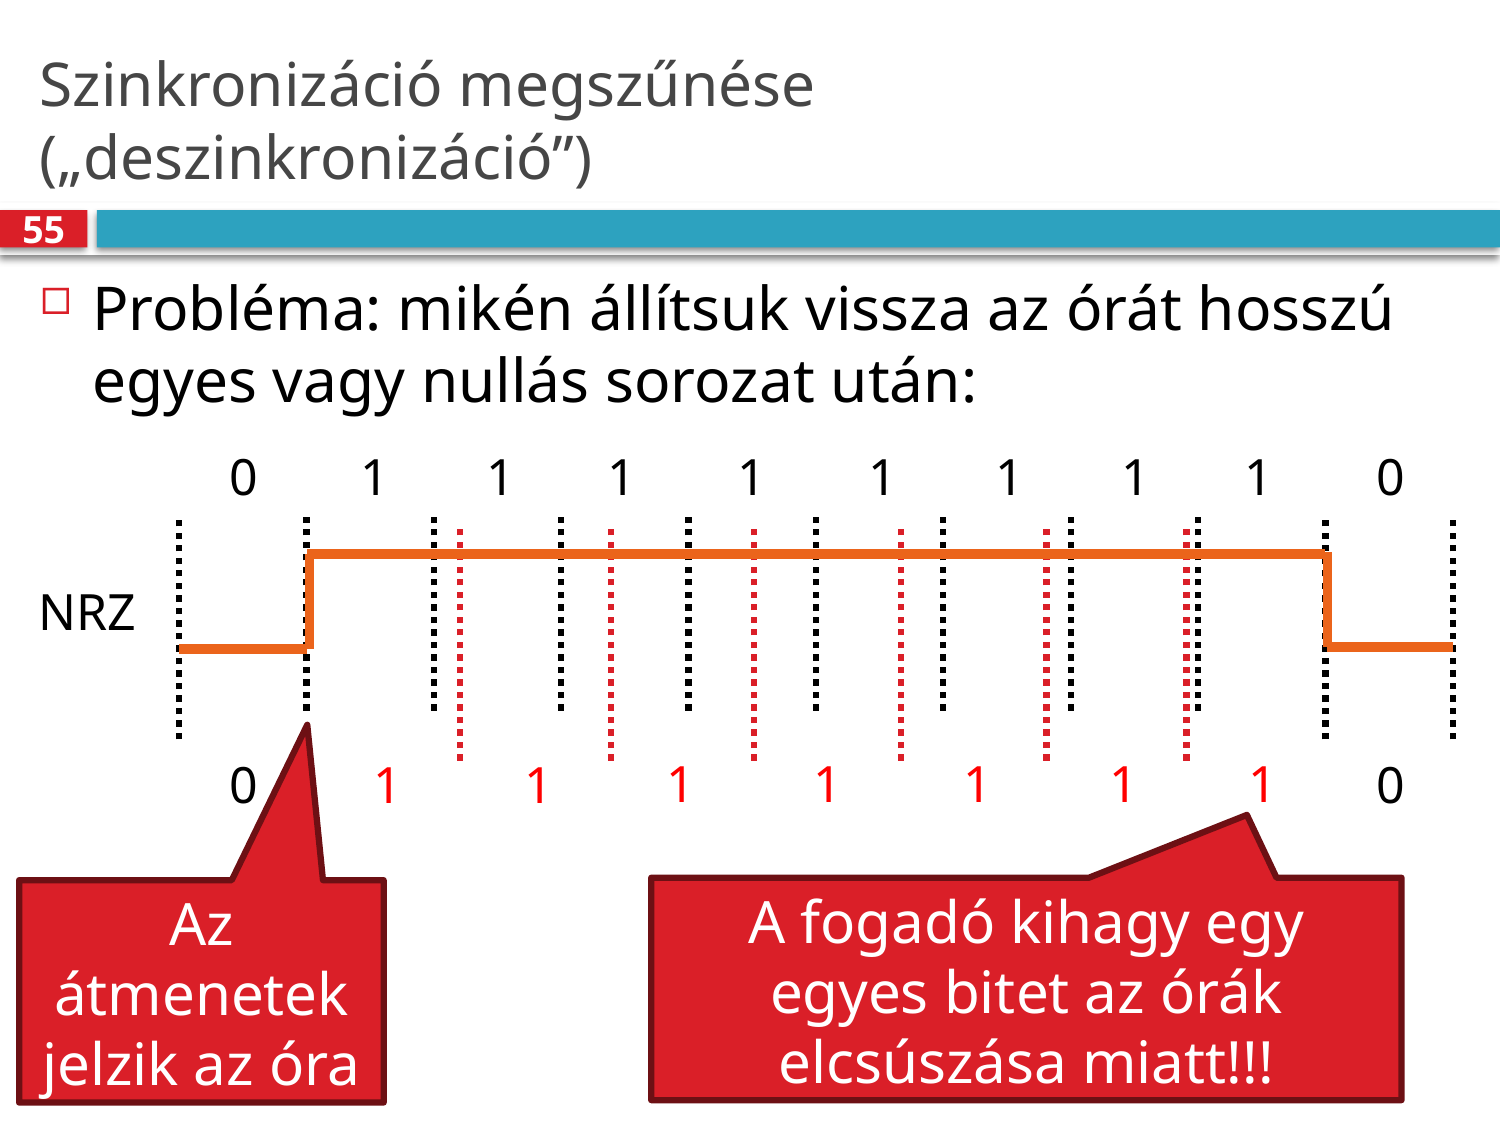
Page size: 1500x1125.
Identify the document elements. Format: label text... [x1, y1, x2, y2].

list Probléma: mikén állítsuk vissza az órát hosszú egyes vagy nullás sorozat után: [24, 262, 1475, 1100]
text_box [944, 559, 1070, 765]
text_box 1 [471, 438, 530, 513]
text_box 1 [593, 438, 652, 513]
text_box 1 [1094, 745, 1153, 821]
slide_number 55 [0, 206, 88, 257]
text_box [314, 559, 433, 567]
text_box 1 [358, 746, 417, 822]
text_box 1 [949, 745, 1008, 821]
text_box 1 [1229, 438, 1288, 513]
text_box 1 [509, 746, 568, 822]
text_box 1 [980, 438, 1039, 513]
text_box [689, 559, 815, 765]
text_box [1199, 559, 1325, 658]
text_box 1 [651, 745, 710, 821]
text_box 1 [345, 438, 404, 513]
text_box 0 [1361, 746, 1420, 822]
text_box 1 [799, 745, 858, 821]
title Szinkronizáció megszűnése („deszinkronizáció”) [24, 37, 1475, 200]
text_box NRZ [24, 573, 152, 648]
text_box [18, 879, 385, 1108]
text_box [650, 877, 1402, 1125]
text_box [1326, 652, 1452, 660]
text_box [435, 559, 560, 765]
text_box 1 [1106, 438, 1165, 513]
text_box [180, 654, 303, 661]
text_box 0 [1361, 438, 1420, 513]
text_box 1 [1233, 745, 1292, 821]
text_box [562, 559, 688, 765]
text_box 0 [214, 438, 274, 513]
text_box 0 [214, 746, 274, 822]
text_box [817, 559, 942, 765]
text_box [1072, 559, 1197, 765]
text_box 1 [853, 438, 913, 513]
text_box 1 [722, 438, 781, 513]
